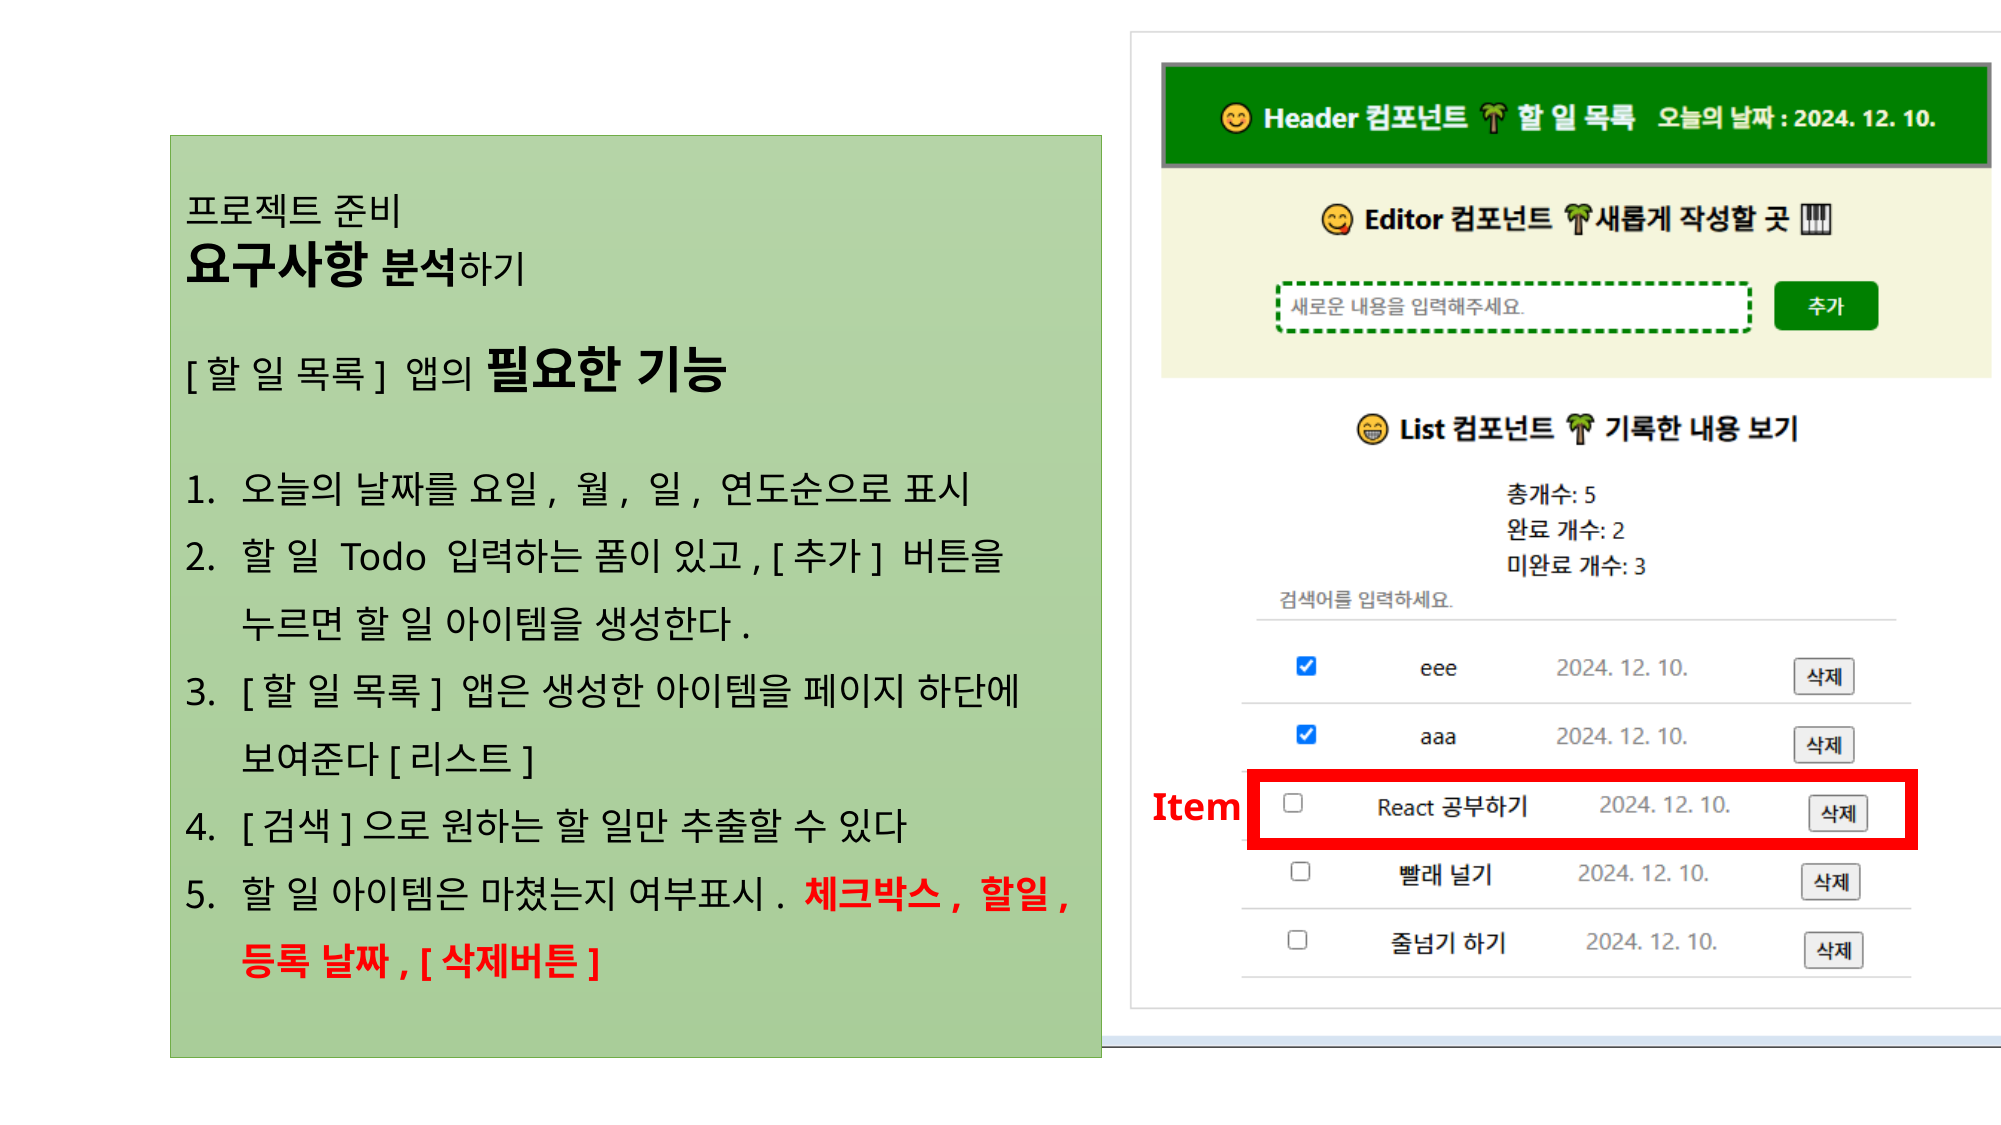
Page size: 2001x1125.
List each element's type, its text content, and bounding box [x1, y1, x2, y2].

text_box 프로젝트 준비 요구사항 분석하기 [할 일 목록] 앱의 필요한 기능 오늘의 날짜를 요일, 월, 일, 연도순으로 표시 할 일 Todo 입력하는 폼이 있고, [추가] 버튼을 누르면 할 일 아이템을 생성한다. [할 일 목록] 앱은 생성한 아이템을 페이지 하단에 보여준다[리스트] [검색]으로 원하는 할 일만 추출할 수 있다 할 일 아이템은 마쳤는지 여부표시. 체크박스, 할일, 등록 날짜, [삭제버튼] [170, 135, 1102, 1058]
picture [1101, 19, 2000, 1048]
